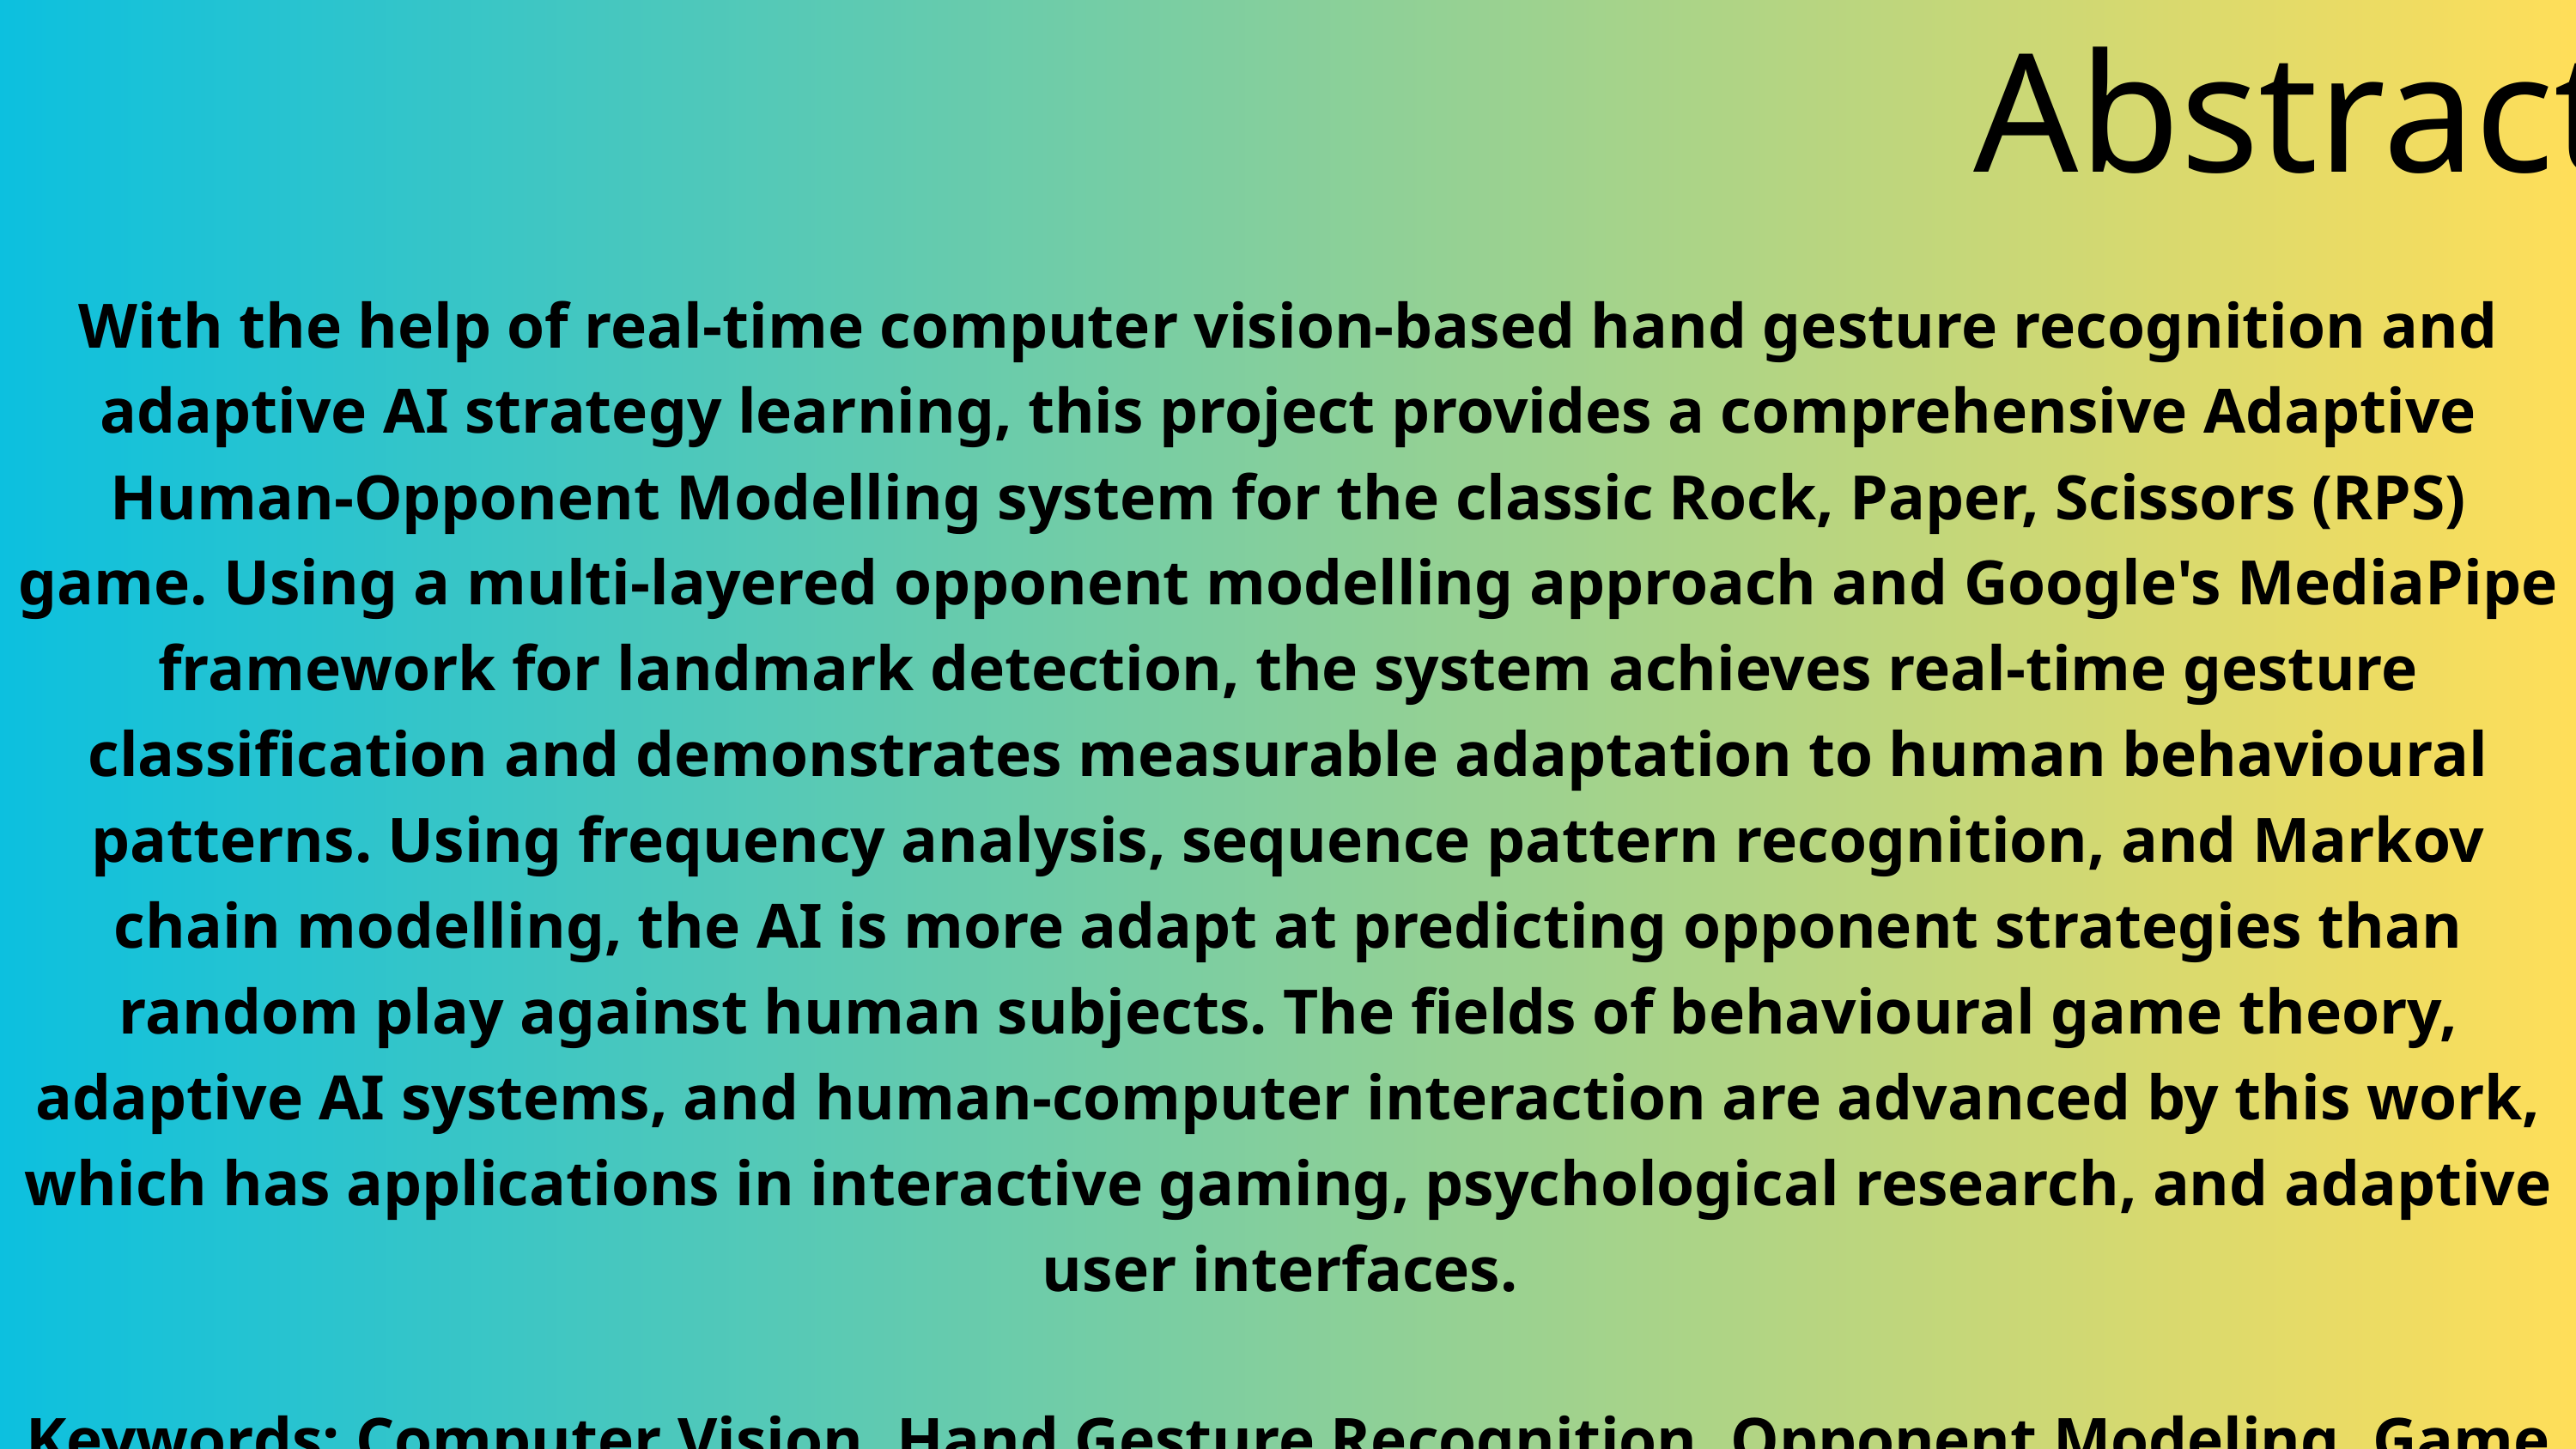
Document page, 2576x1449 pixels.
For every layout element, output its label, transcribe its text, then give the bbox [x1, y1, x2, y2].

text_box Abstract [1790, 0, 2576, 205]
text_box With the help of real-time computer vision-based hand gesture recognition and adaptive AI strategy learning, this project provides a comprehensive Adaptive Human-Opponent Modelling system for the classic Rock, Paper, Scissors (RPS) game. Using a multi-layered opponent modelling approach and Google's MediaPipe framework for landmark detection, the system achieves real-time gesture classification and demonstrates measurable adaptation to human behavioural patterns. Using frequency analysis, sequence pattern recognition, and Markov chain modelling, the AI is more adapt at predicting opponent strategies than random play against human subjects. The fields of behavioural game theory, adaptive AI systems, and human-computer interaction are advanced by this work, which has applications in interactive gaming, psychological research, and adaptive user interfaces. Keywords: Computer Vision, Hand Gesture Recognition, Opponent Modeling, Game Theory, Human-Computer Interaction, MediaPipe, Behavioral Analysis [16, 274, 2560, 1449]
